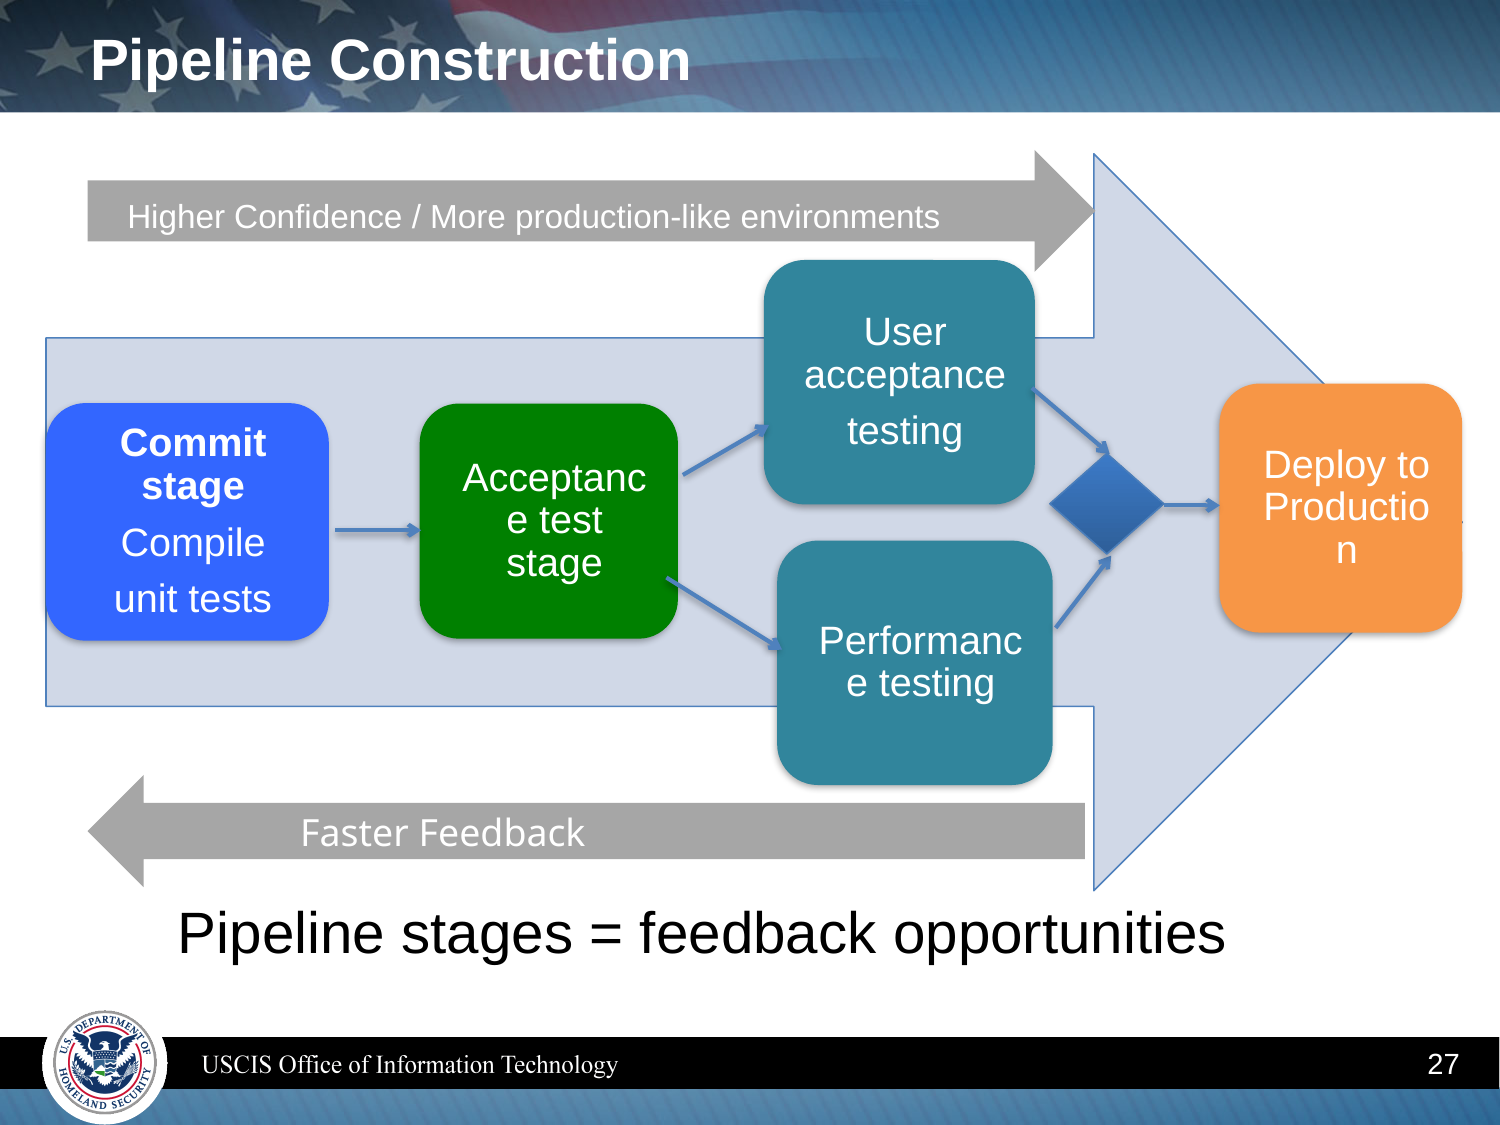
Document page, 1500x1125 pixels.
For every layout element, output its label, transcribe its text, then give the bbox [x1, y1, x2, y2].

slide_number 27 [1227, 1037, 1475, 1090]
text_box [682, 424, 770, 476]
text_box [1031, 387, 1110, 455]
picture [0, 0, 1500, 112]
title Pipeline Construction [75, 0, 1425, 101]
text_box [45, 153, 1463, 891]
picture [0, 1000, 1500, 1125]
text_box Pipeline stages = feedback opportunities [162, 899, 1244, 973]
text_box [1055, 555, 1112, 629]
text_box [666, 577, 783, 650]
